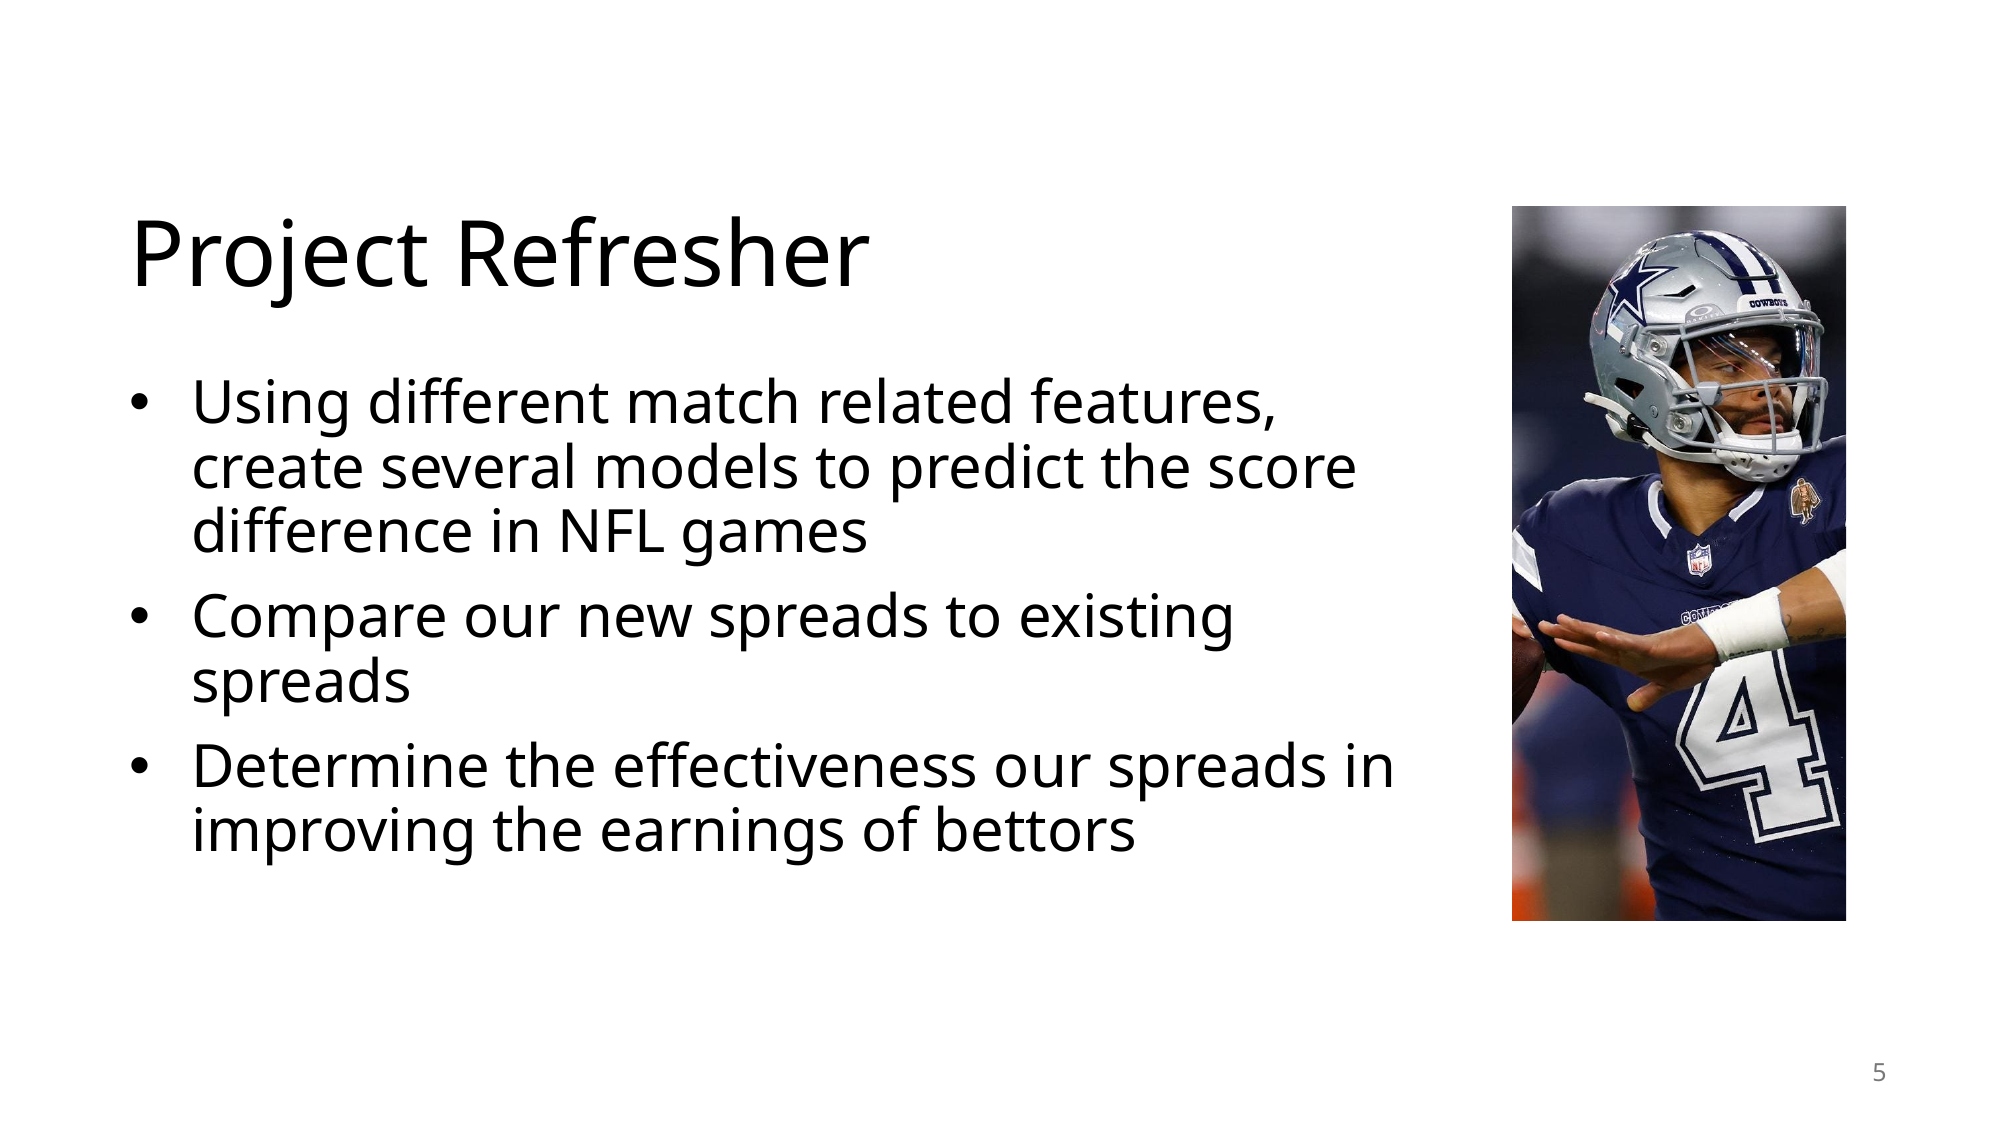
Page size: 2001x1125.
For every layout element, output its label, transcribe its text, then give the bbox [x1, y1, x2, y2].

title Project Refresher [114, 149, 1869, 365]
list Using different match related features, create several models to predict the score difference in NFL games Compare our new spreads to existing spreads Determine the effectiveness our spreads in improving the earnings of bettors [114, 364, 1452, 1079]
picture [1511, 205, 1847, 921]
slide_number 5 [1791, 1042, 1902, 1103]
